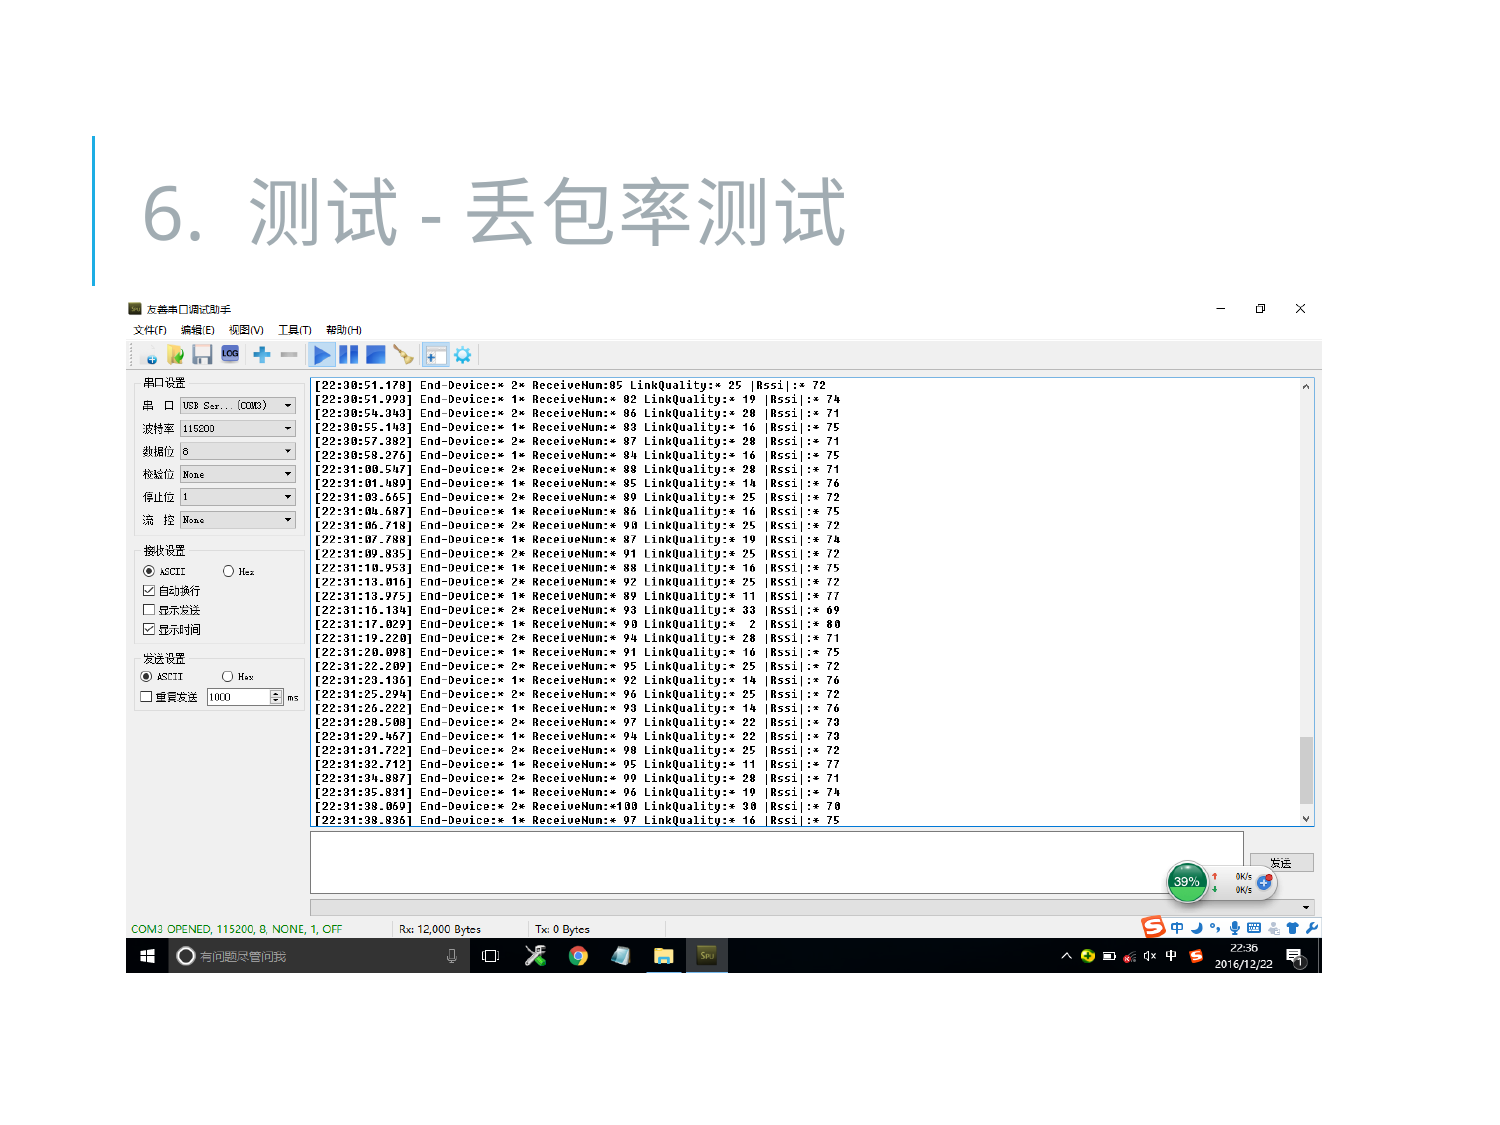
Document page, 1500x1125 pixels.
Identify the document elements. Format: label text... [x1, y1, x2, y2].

picture [125, 299, 1323, 973]
title 6. 测试-丢包率测试 [126, 96, 1322, 296]
